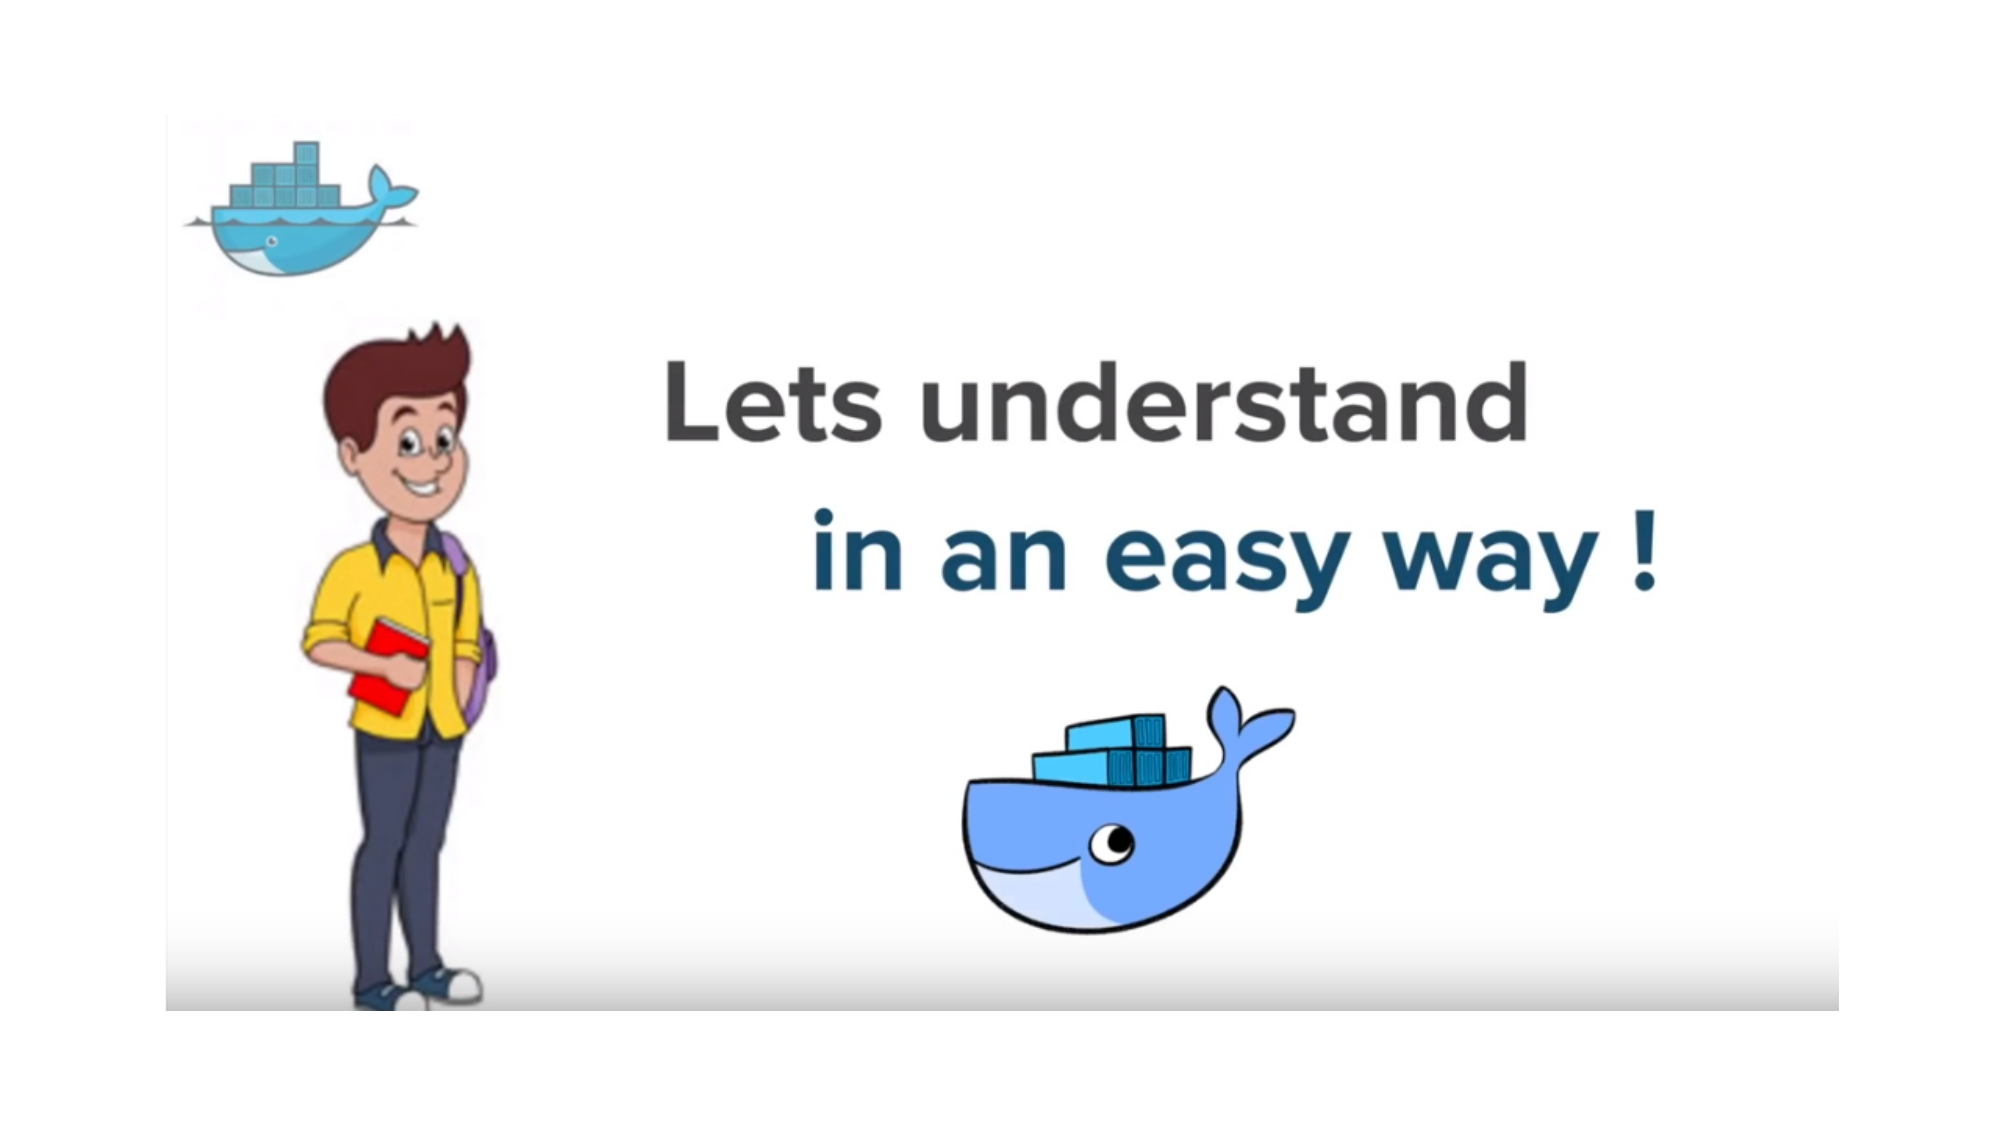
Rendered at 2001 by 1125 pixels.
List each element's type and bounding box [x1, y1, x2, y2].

picture [160, 114, 1839, 1011]
